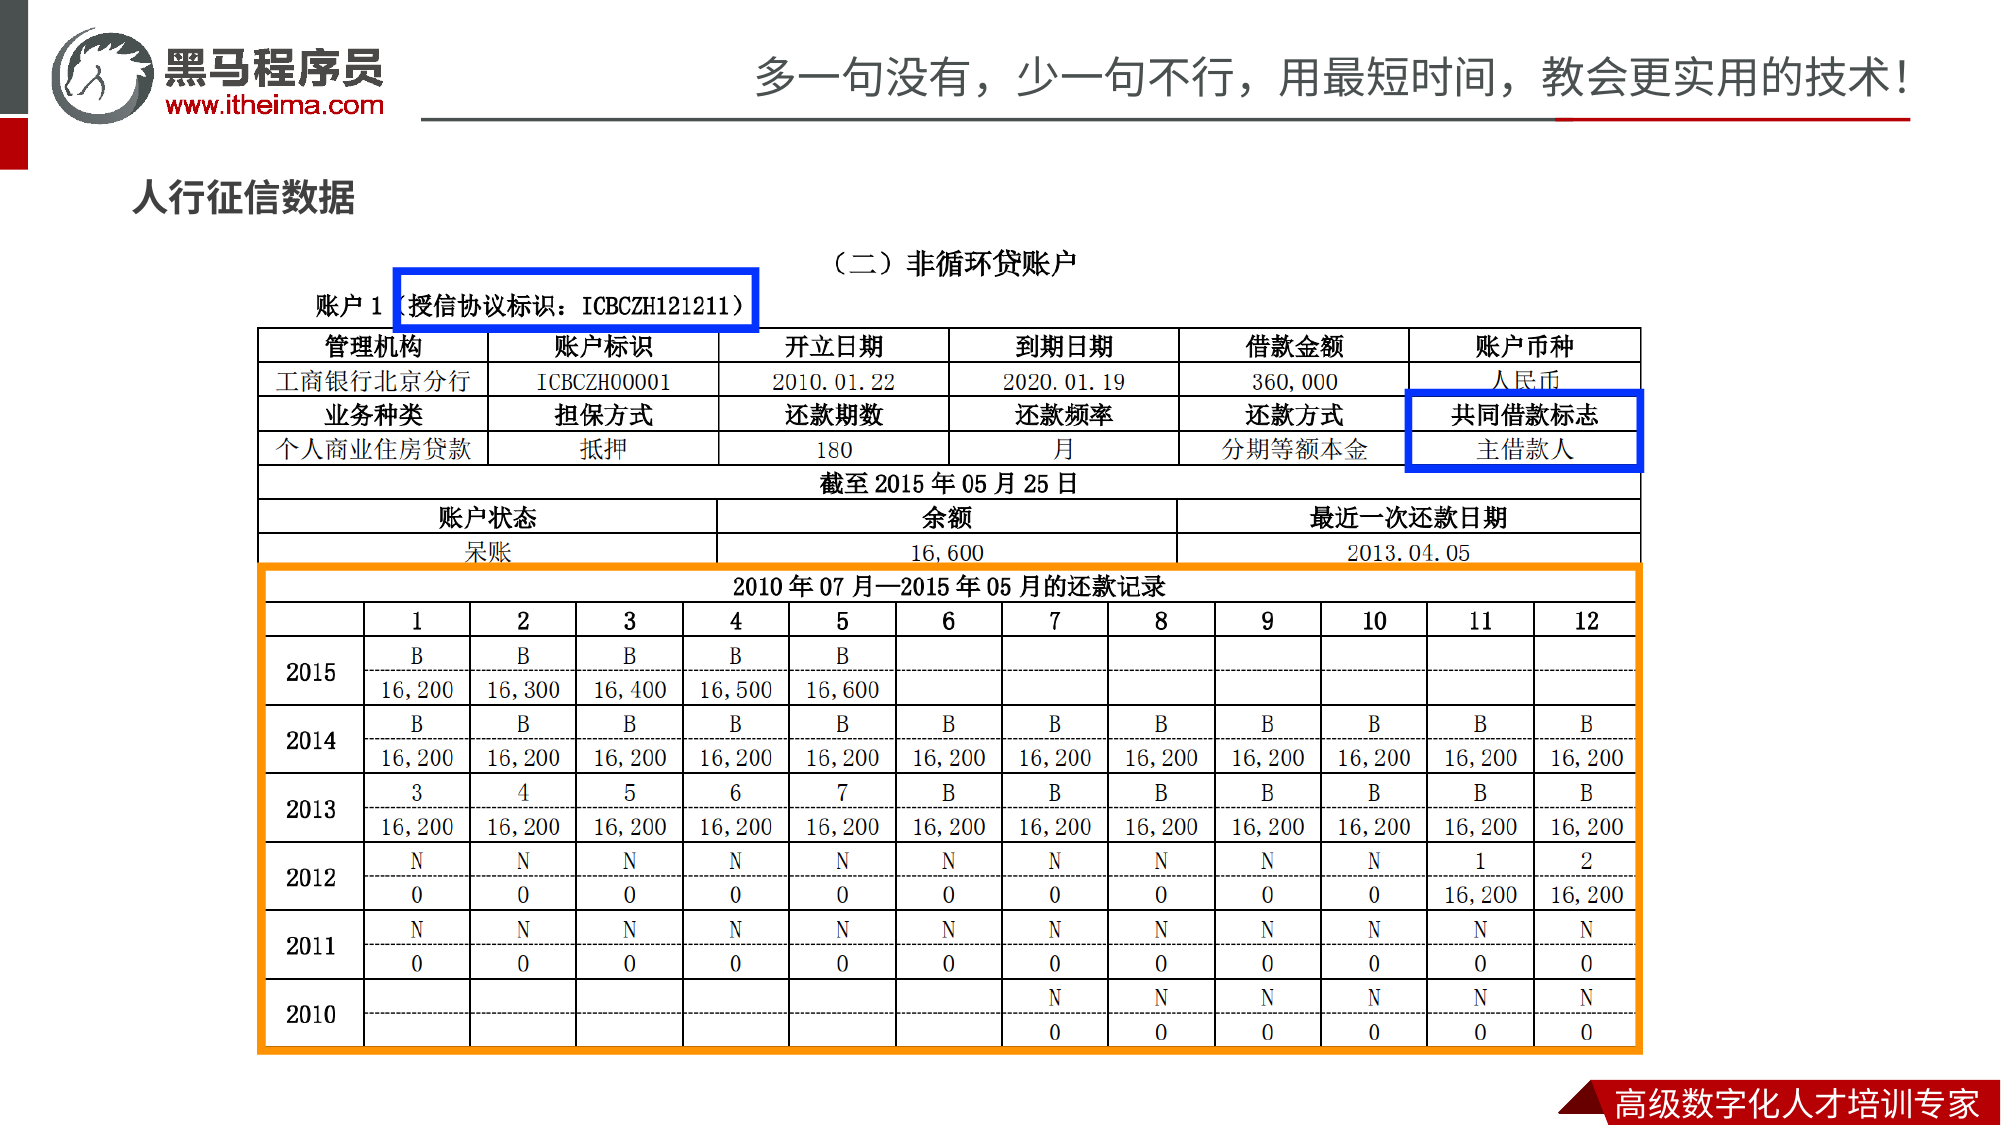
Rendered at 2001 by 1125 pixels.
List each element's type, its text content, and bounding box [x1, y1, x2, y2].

picture [50, 26, 384, 125]
picture [216, 238, 1675, 1074]
list 人行征信数据 [116, 154, 1880, 239]
